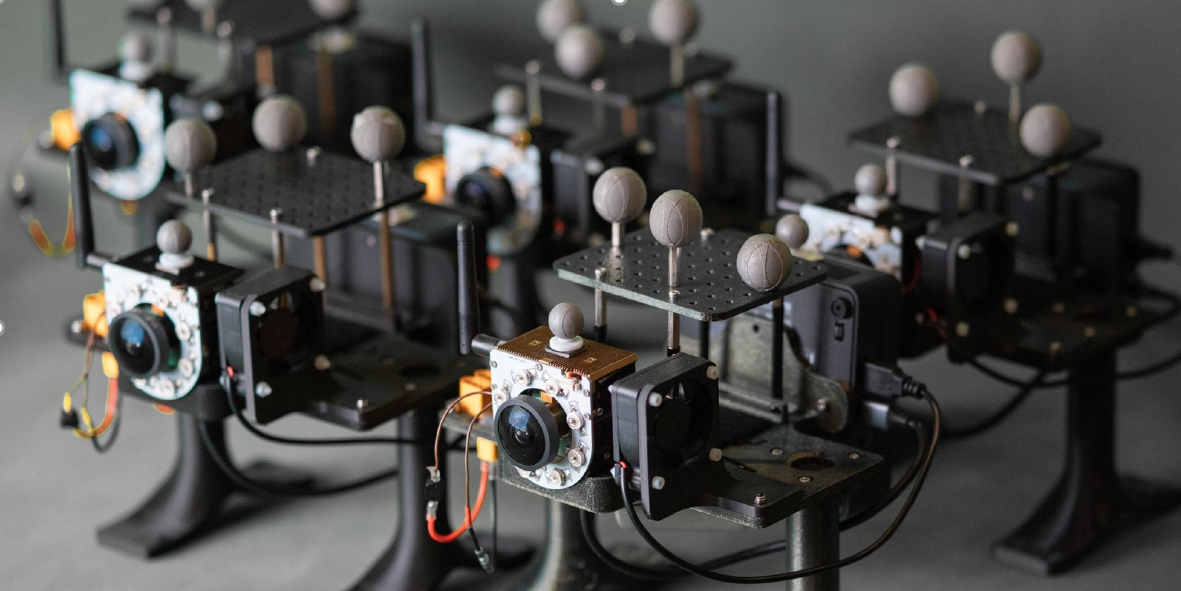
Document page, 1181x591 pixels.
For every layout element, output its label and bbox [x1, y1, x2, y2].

list [0, 0, 1181, 591]
